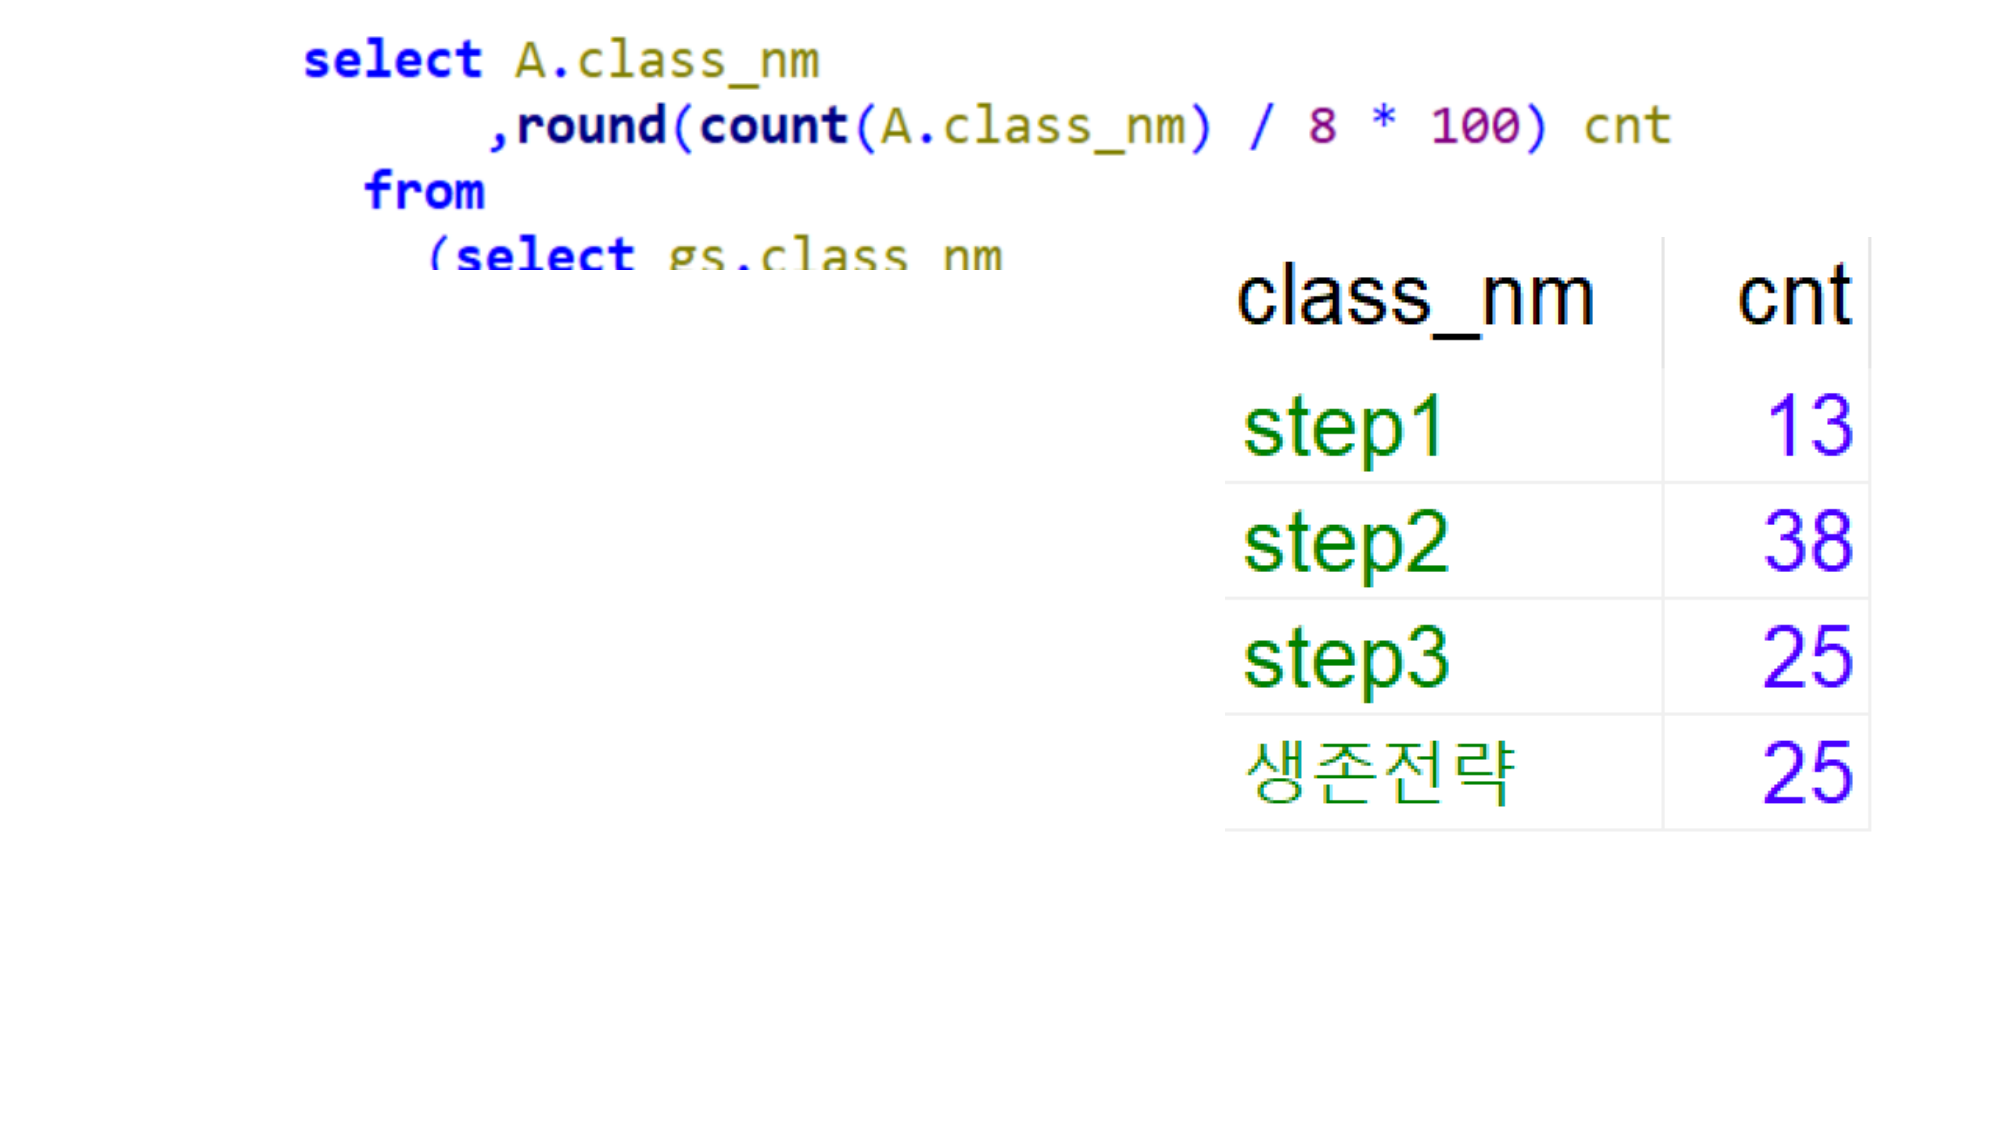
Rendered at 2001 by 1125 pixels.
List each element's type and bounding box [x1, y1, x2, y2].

picture [301, 21, 1881, 849]
